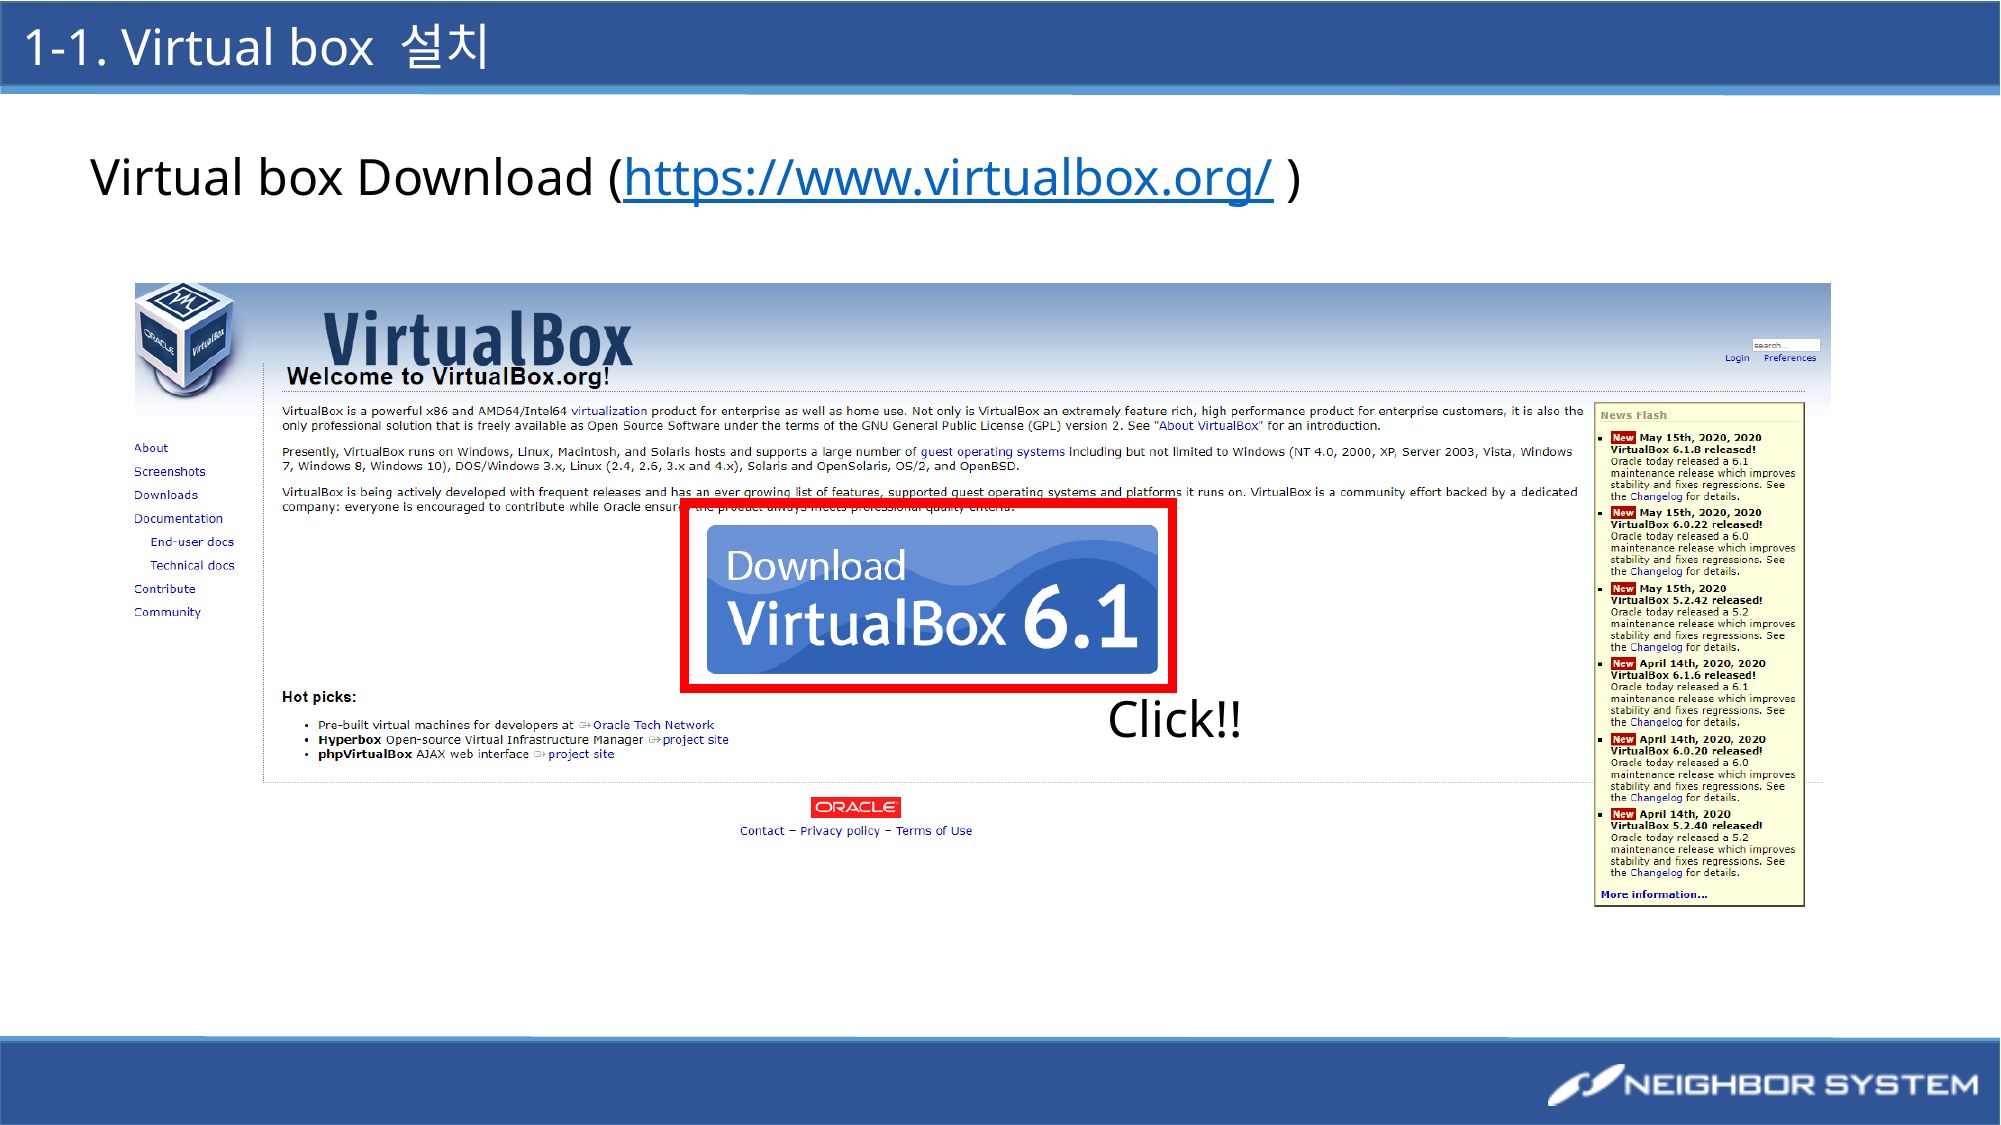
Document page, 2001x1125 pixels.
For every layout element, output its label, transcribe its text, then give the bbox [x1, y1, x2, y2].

text_box [0, 1, 2000, 86]
text_box 1-1. Virtual box 설치 [7, 8, 1093, 83]
text_box [0, 1043, 2000, 1125]
picture [134, 283, 1831, 912]
picture [1548, 1064, 2000, 1106]
text_box Virtual box Download (https://www.virtualbox.org/ ) [76, 137, 1330, 221]
